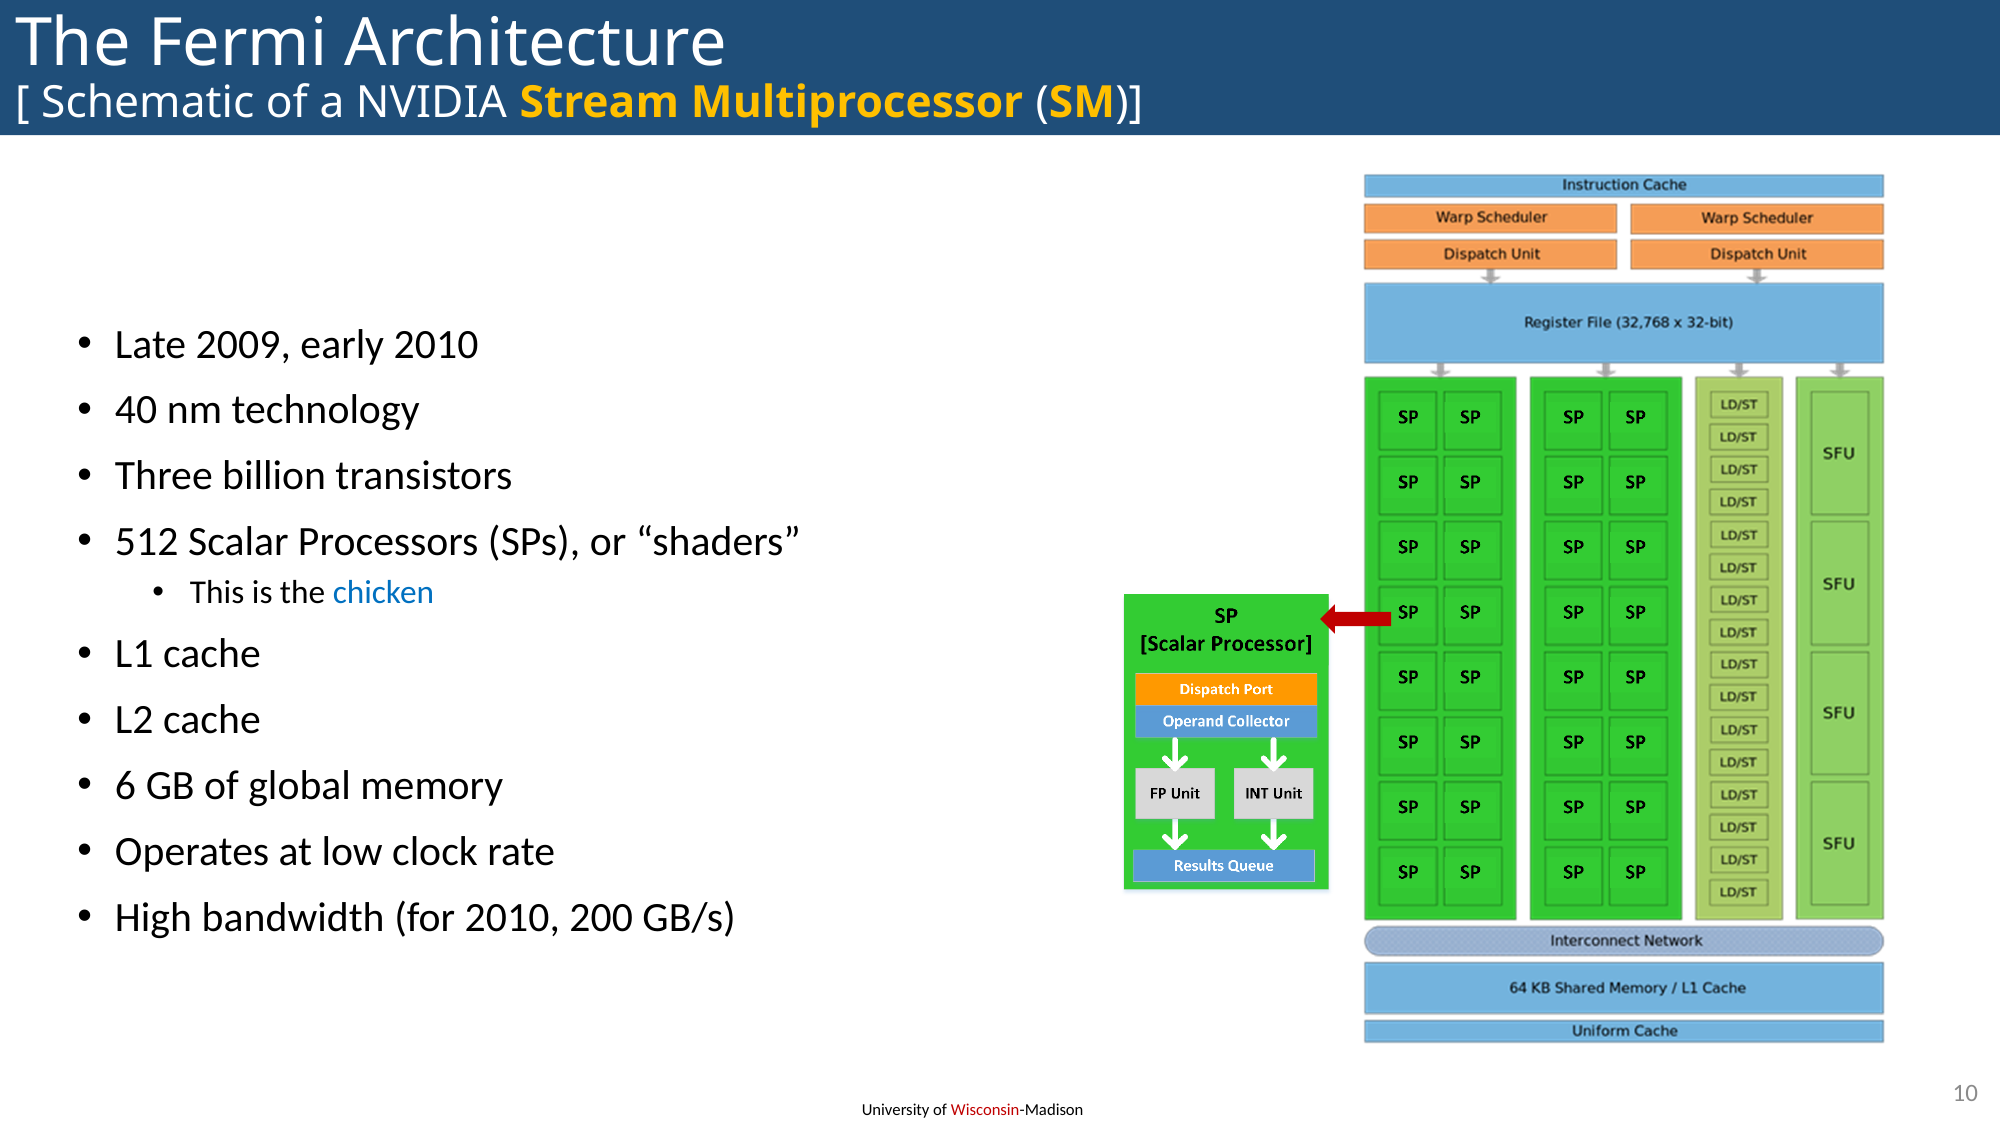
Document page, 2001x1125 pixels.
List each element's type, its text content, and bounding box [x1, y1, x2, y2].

slide_number 10 [1879, 1069, 1994, 1114]
title The Fermi Architecture [ Schematic of a NVIDIA Stream Multiprocessor (SM)] [0, 0, 2000, 136]
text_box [1118, 159, 1897, 1056]
